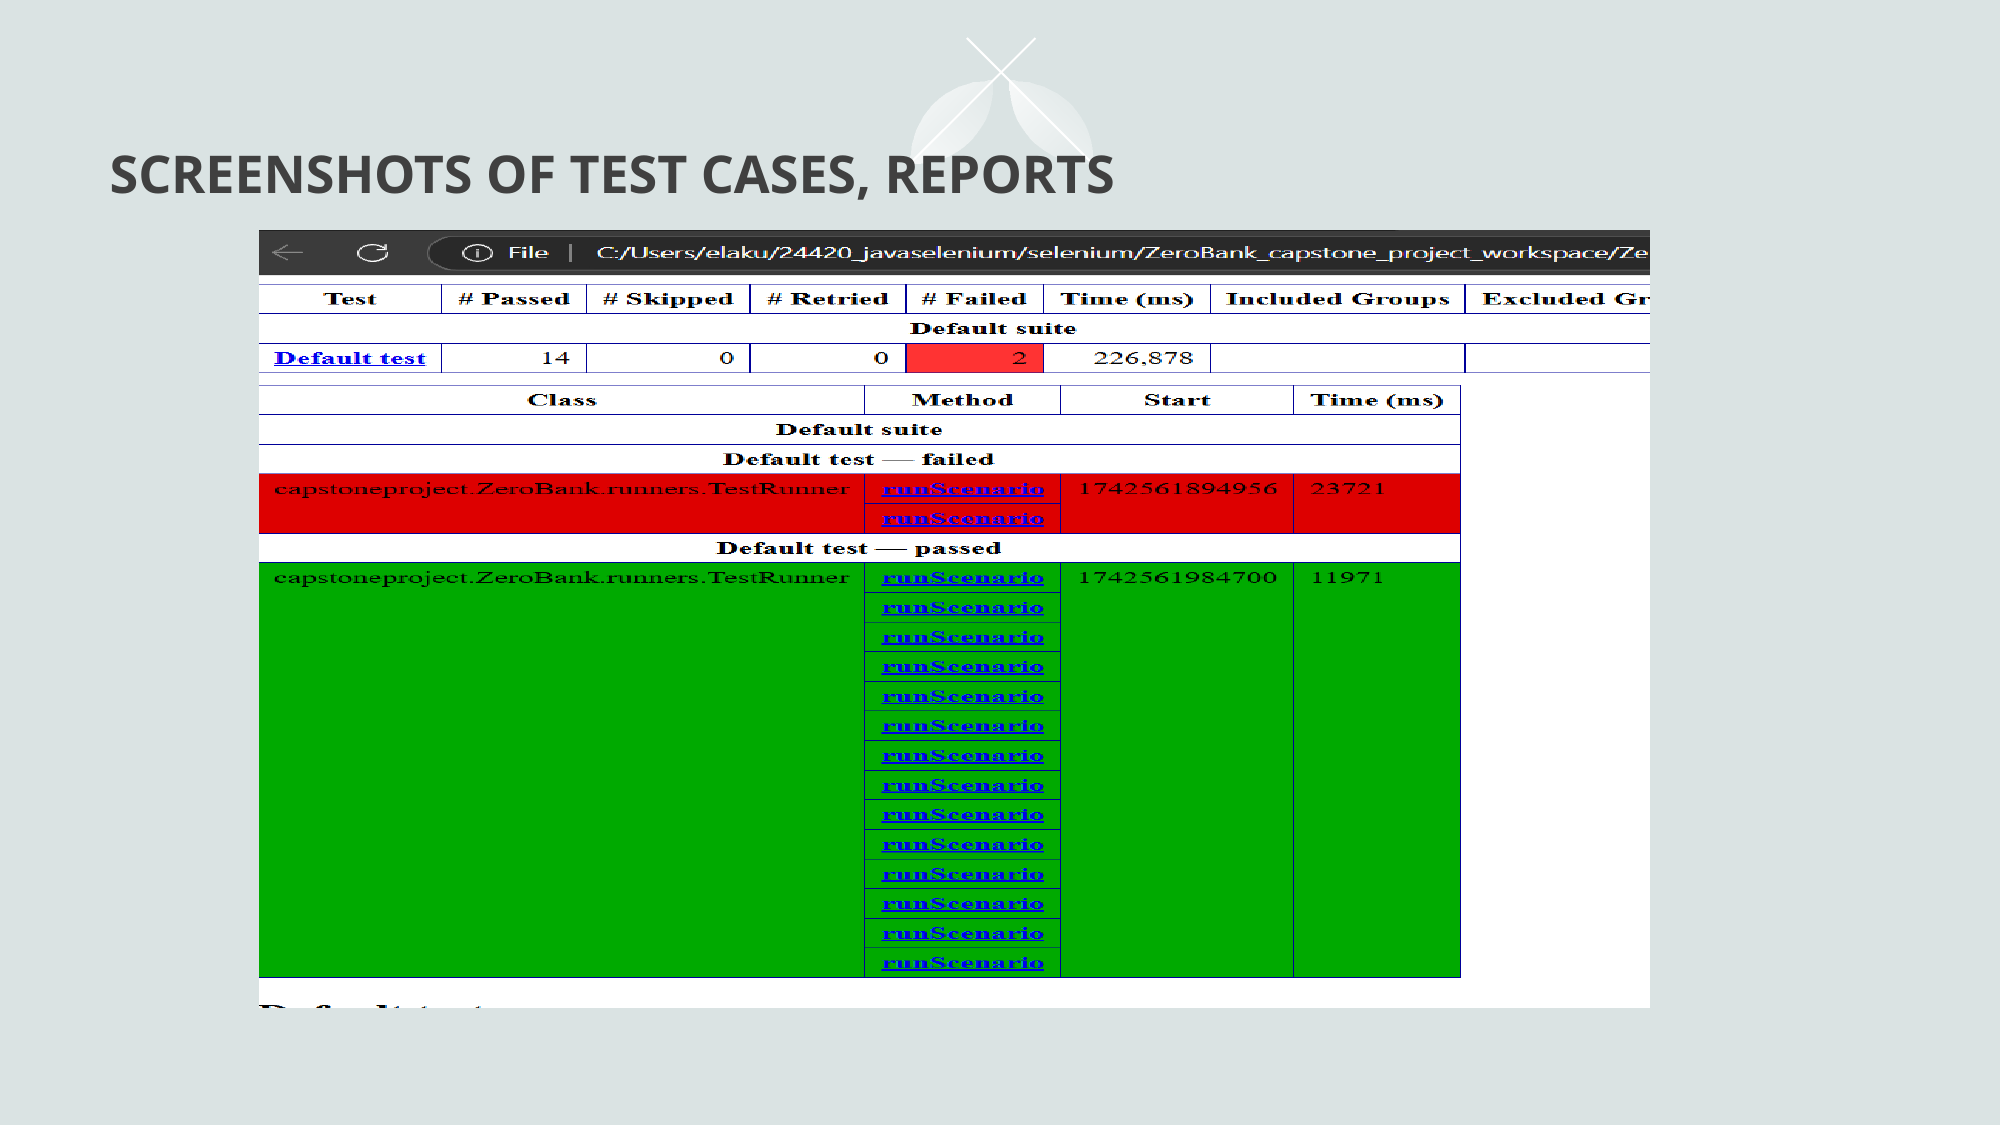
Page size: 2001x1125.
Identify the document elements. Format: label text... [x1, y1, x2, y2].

title SCREENSHOTS OF TEST CASES, REPORTS [94, 51, 1604, 1037]
picture [259, 230, 1650, 1008]
